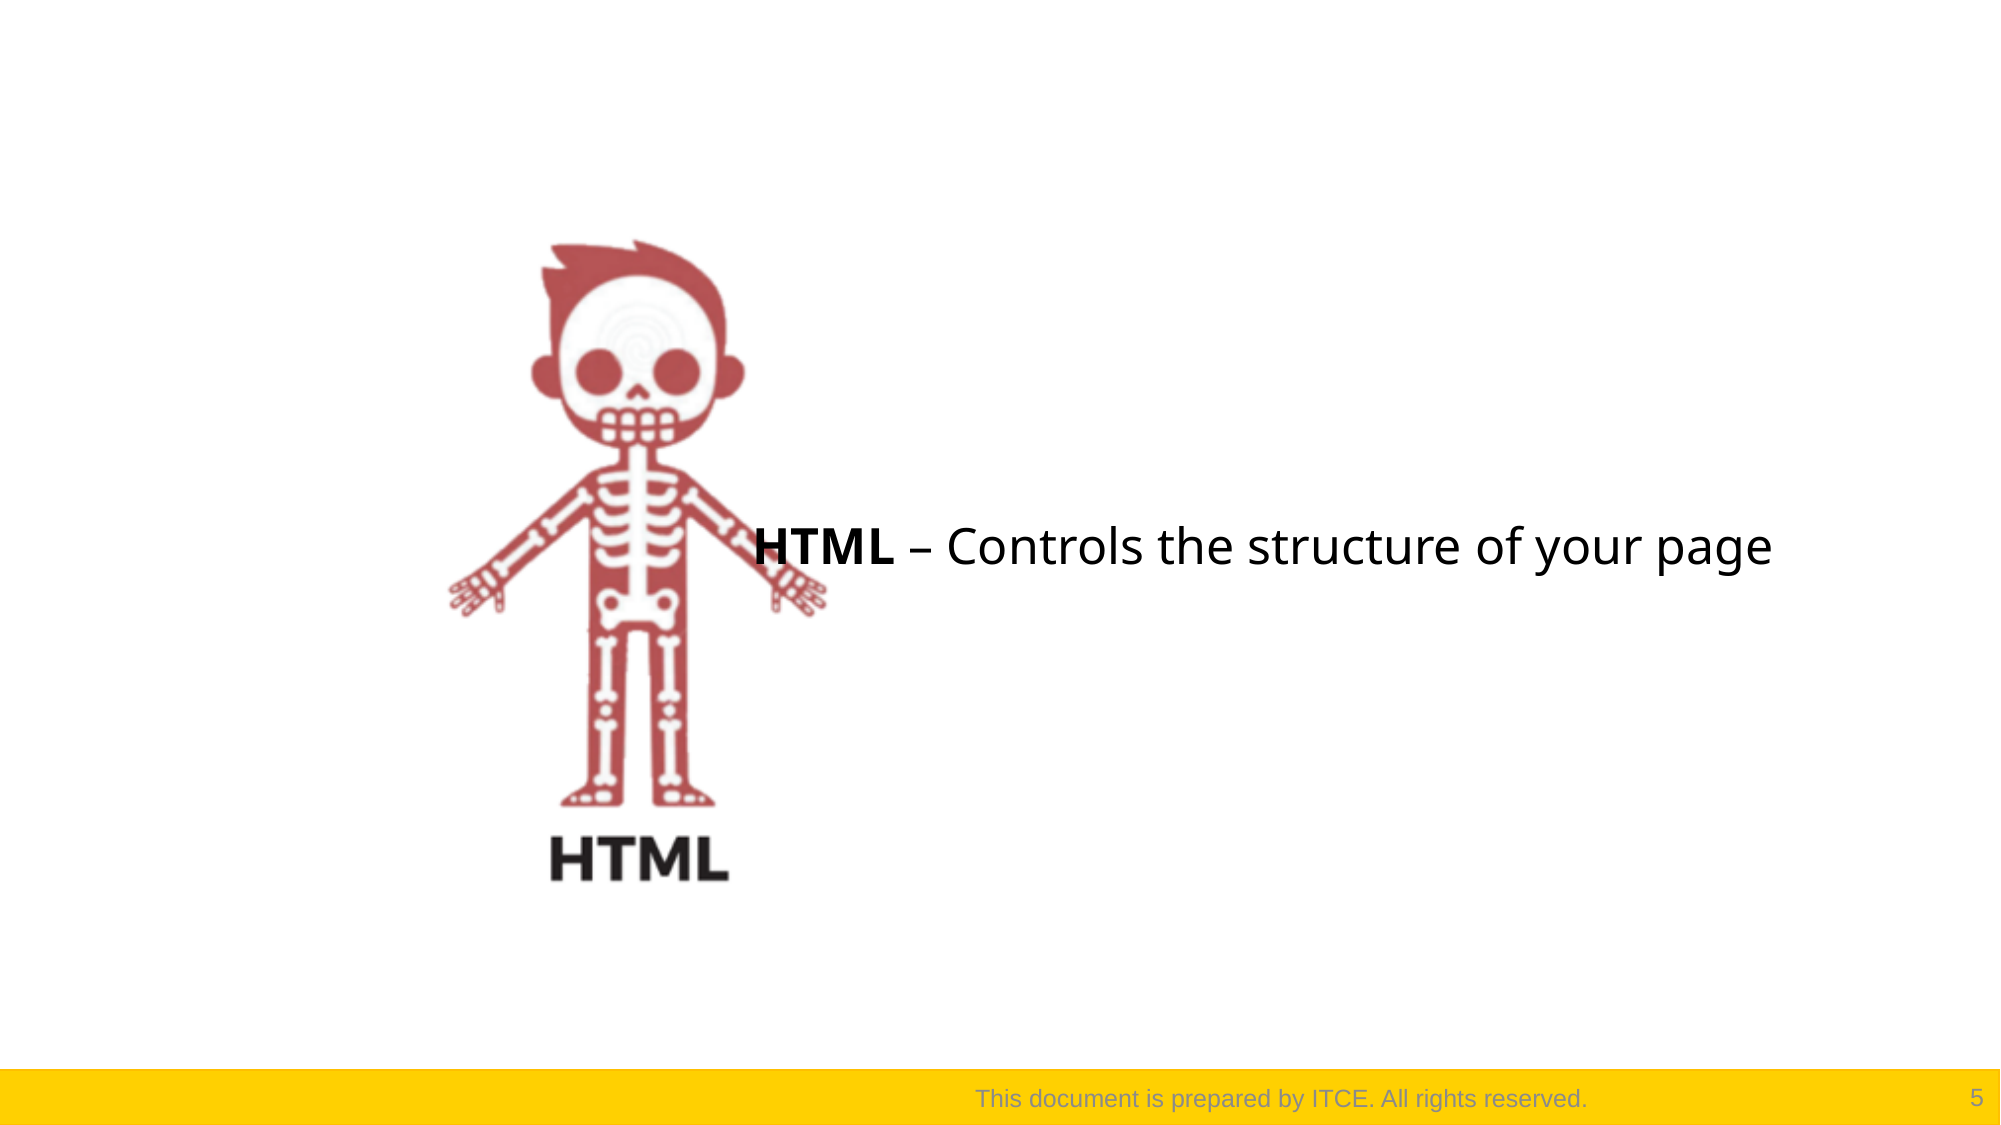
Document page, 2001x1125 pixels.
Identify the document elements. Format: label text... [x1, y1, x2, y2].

picture [389, 147, 878, 978]
slide_number 5 [1906, 1072, 1999, 1121]
text_box HTML – Controls the structure of your page [878, 506, 1789, 582]
footer This document is prepared by ITCE. All rights reserved. [771, 1069, 1794, 1125]
